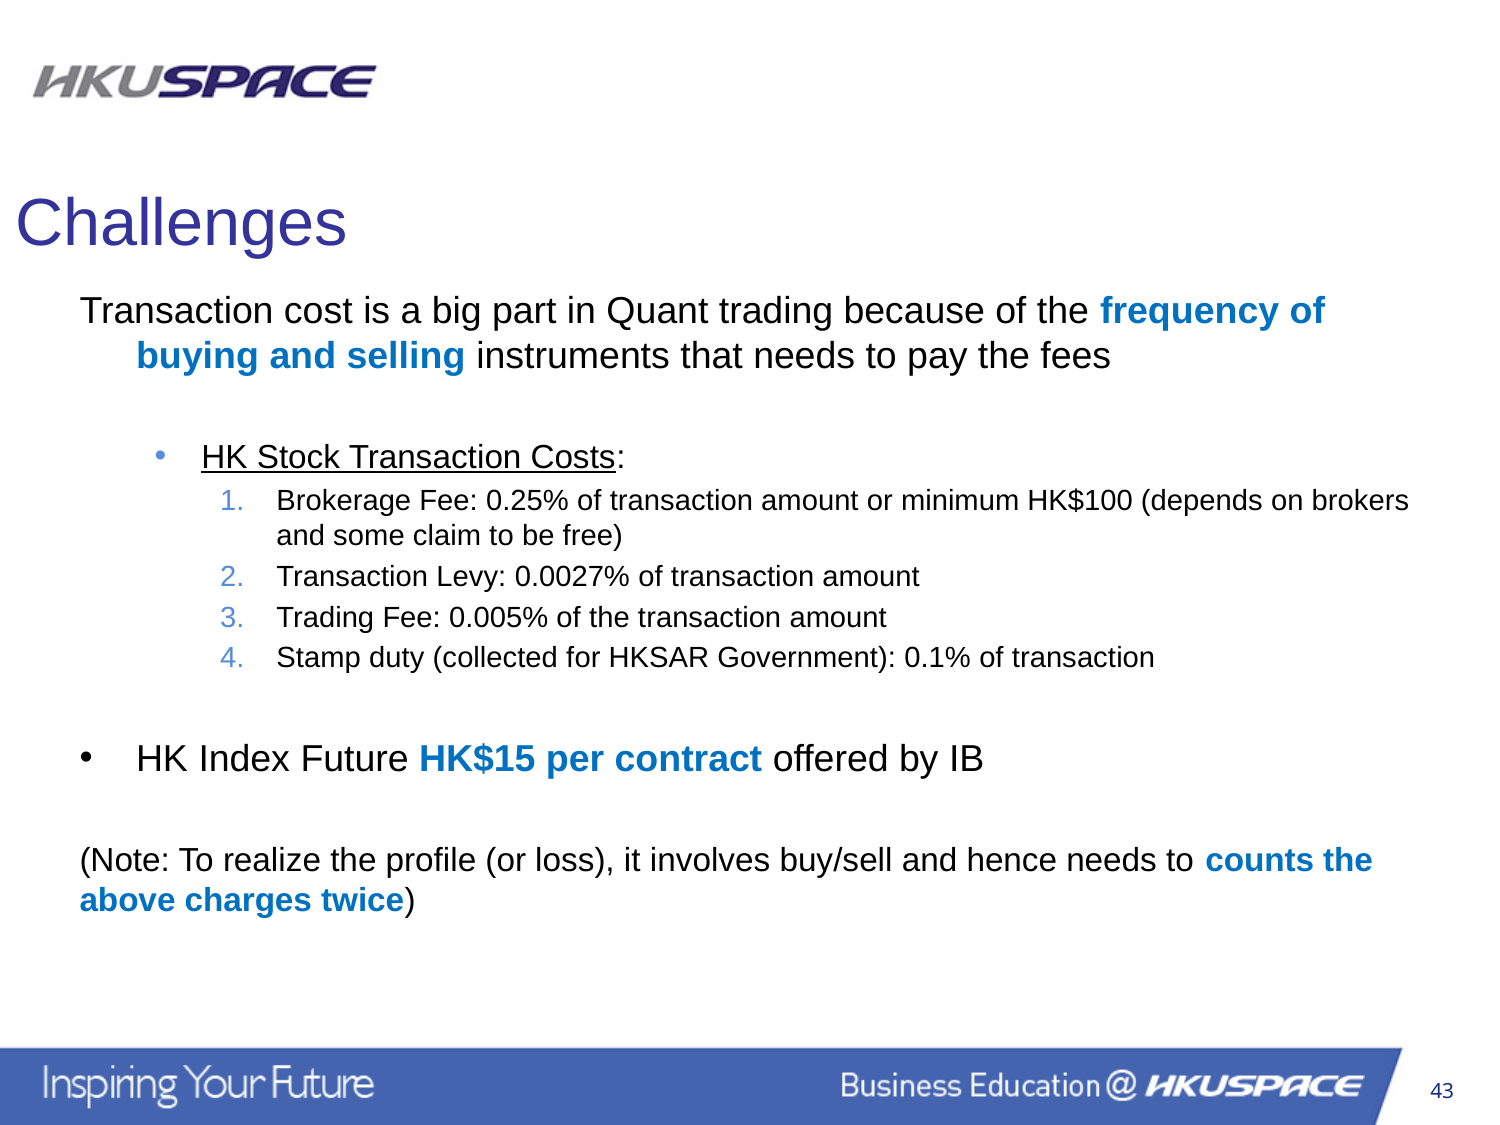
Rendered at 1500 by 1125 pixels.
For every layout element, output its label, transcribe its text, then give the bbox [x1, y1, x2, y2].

slide_number 43 [1415, 1070, 1499, 1125]
text_box Transaction cost is a big part in Quant trading because of the frequency of buying and selling instruments that needs to pay the fees HK Stock Transaction Costs: Brokerage Fee: 0.25% of transaction amount or minimum HK$100 (depends on brokers and some claim to be free) Transaction Levy: 0.0027% of transaction amount Trading Fee: 0.005% of the transaction amount Stamp duty (collected for HKSAR Government): 0.1% of transaction HK Index Future HK$15 per contract offered by IB (Note: To realize the profile (or loss), it involves buy/sell and hence needs to counts the above charges twice) [64, 278, 1447, 1047]
picture [0, 0, 1500, 1125]
title Challenges [0, 101, 1365, 266]
